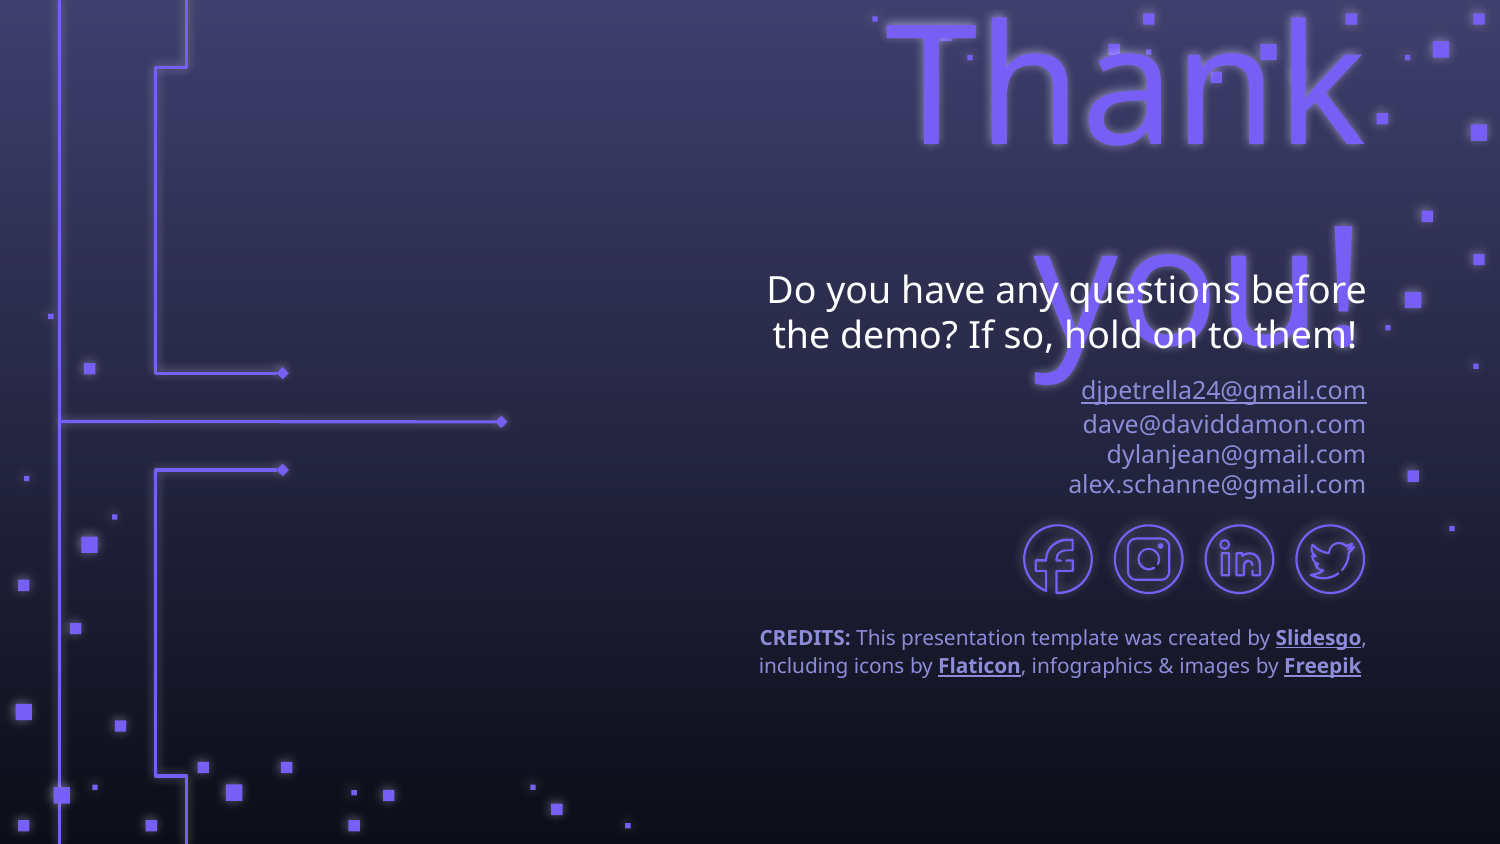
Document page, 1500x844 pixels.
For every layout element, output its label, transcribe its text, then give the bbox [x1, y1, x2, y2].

subtitle Do you have any questions before the demo? If so, hold on to them! [698, 261, 1383, 361]
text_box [1113, 524, 1184, 595]
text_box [1204, 524, 1275, 595]
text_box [1295, 524, 1366, 595]
title Thank you! [564, 88, 1382, 269]
title djpetrella24@gmail.com dave@daviddamon.com dylanjean@gmail.com alex.schanne@gmail.com [698, 361, 1382, 514]
text_box [1023, 524, 1093, 595]
